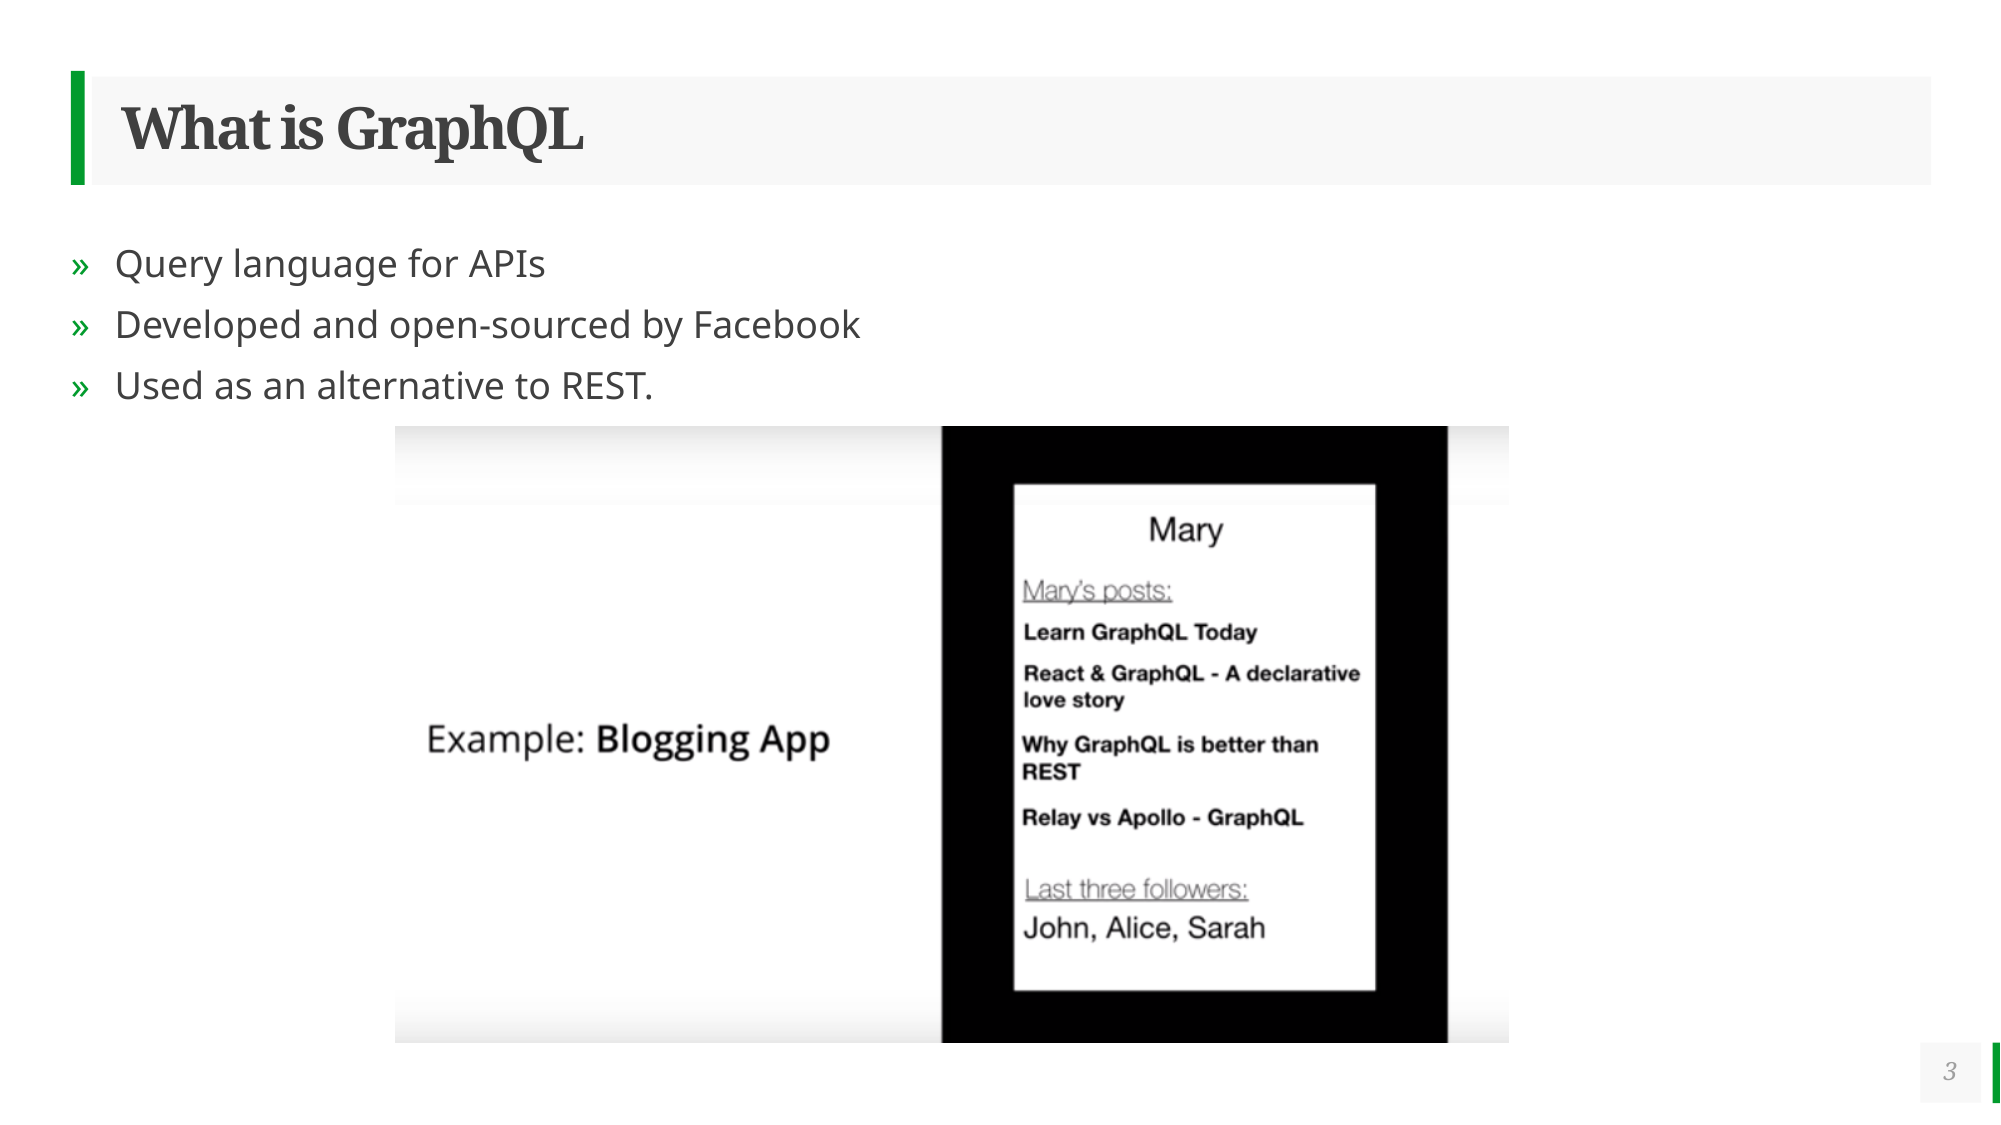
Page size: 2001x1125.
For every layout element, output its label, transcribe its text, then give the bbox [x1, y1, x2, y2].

picture [394, 426, 1509, 1043]
slide_number 3 [1920, 1042, 1982, 1103]
title What is GraphQL [91, 76, 1932, 185]
list Query language for APIs Developed and open-sourced by Facebook Used as an alternative to REST. [70, 244, 1932, 1030]
